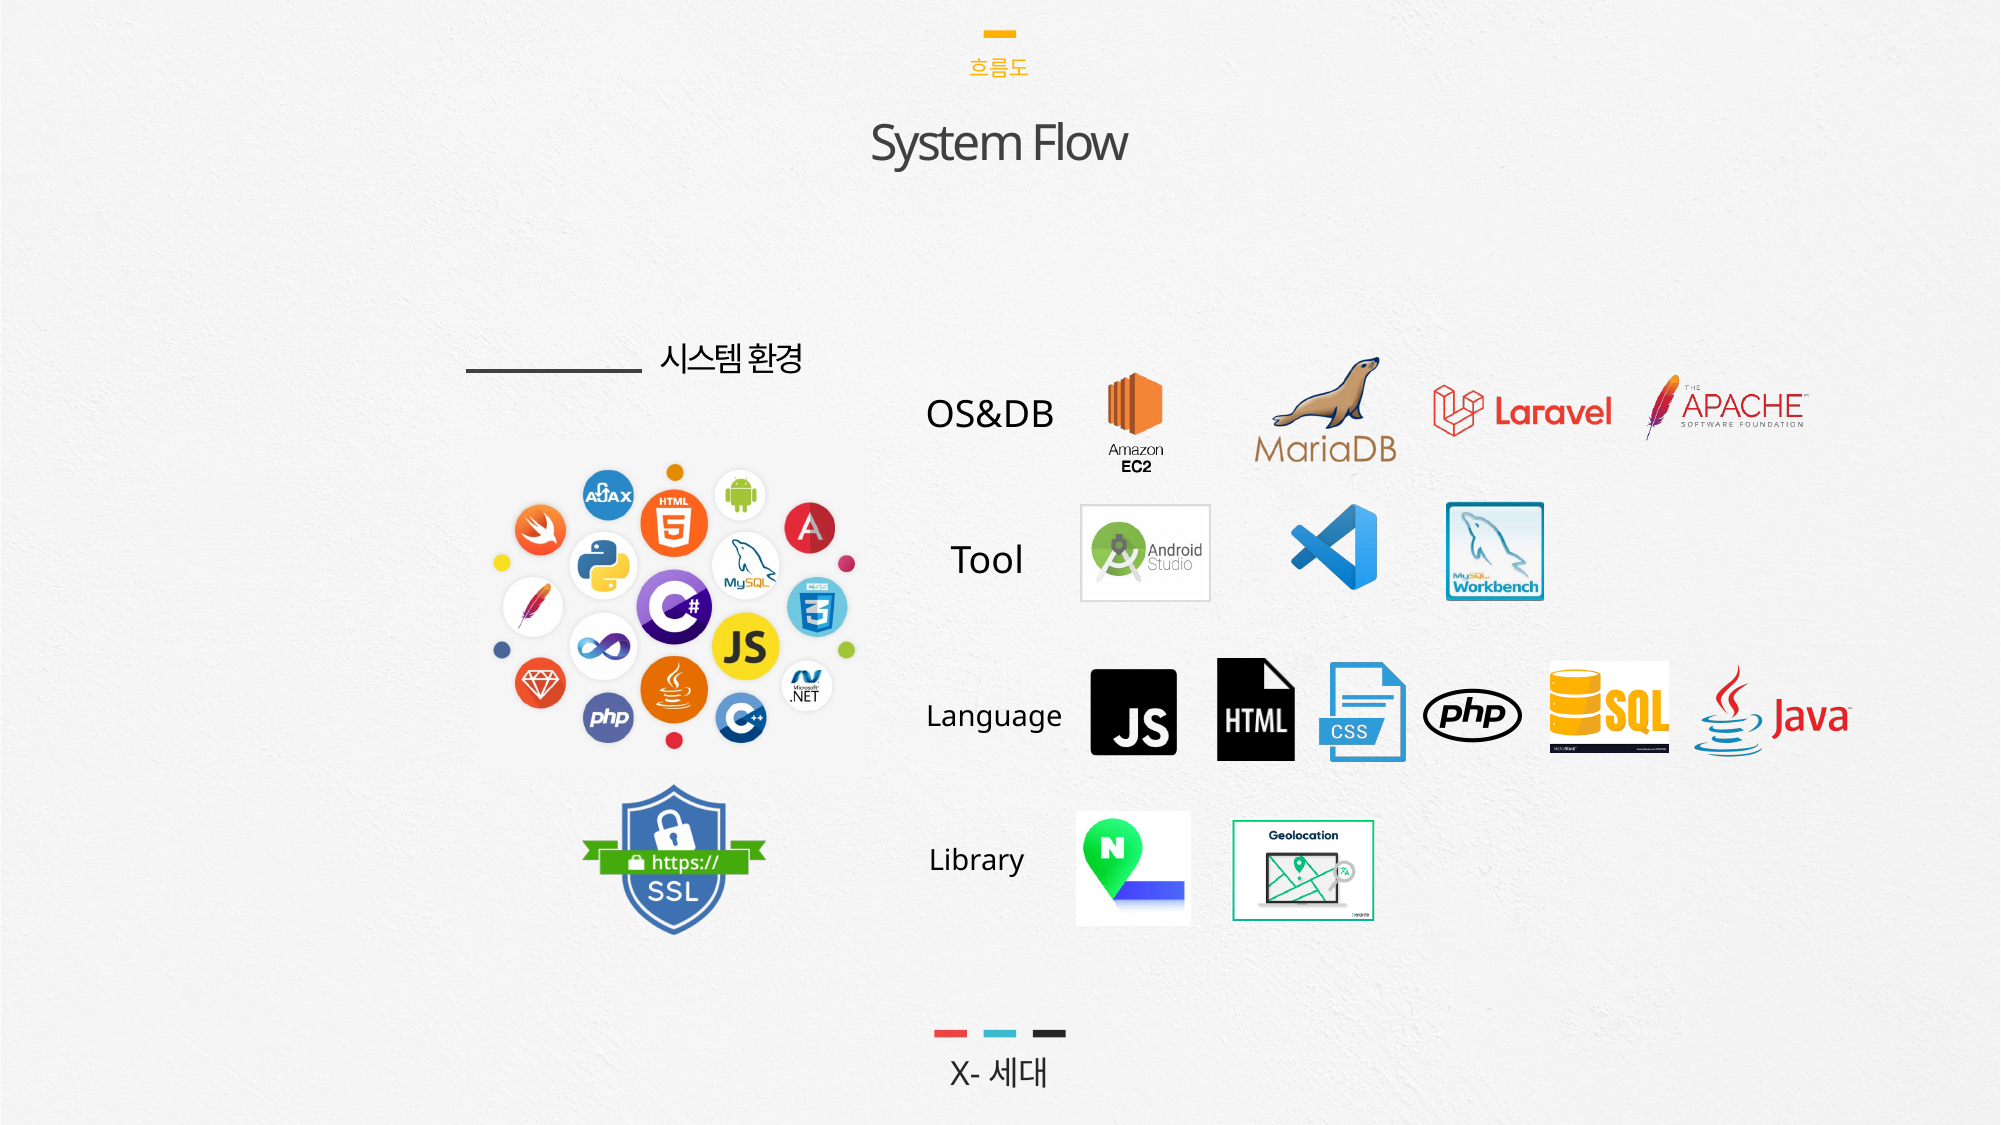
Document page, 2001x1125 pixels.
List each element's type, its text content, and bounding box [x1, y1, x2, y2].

picture [1550, 661, 1669, 753]
text_box Language [911, 690, 1082, 740]
picture [1446, 501, 1545, 522]
picture [1693, 660, 1853, 760]
picture [1421, 664, 1524, 767]
picture [481, 439, 867, 773]
picture [1255, 357, 1818, 462]
text_box Library [913, 834, 1076, 884]
picture [1080, 504, 1211, 602]
text_box [983, 1029, 1017, 1038]
picture [582, 784, 766, 935]
picture [1082, 661, 1185, 764]
text_box [1032, 1029, 1067, 1038]
picture [1205, 658, 1307, 761]
text_box [983, 29, 1017, 39]
text_box System Flow [855, 103, 1145, 178]
picture [1311, 661, 1414, 764]
text_box [933, 1029, 968, 1038]
picture [1076, 811, 1191, 926]
picture [1446, 506, 1545, 601]
text_box X-세대 [935, 1044, 1065, 1100]
picture [1034, 357, 1236, 487]
text_box Tool [935, 528, 1057, 588]
picture [1231, 818, 1375, 922]
text_box 흐름도 [955, 47, 1045, 89]
picture [1255, 504, 1413, 590]
text_box OS&DB [910, 382, 1034, 443]
text_box 시스템 환경 [644, 330, 827, 386]
